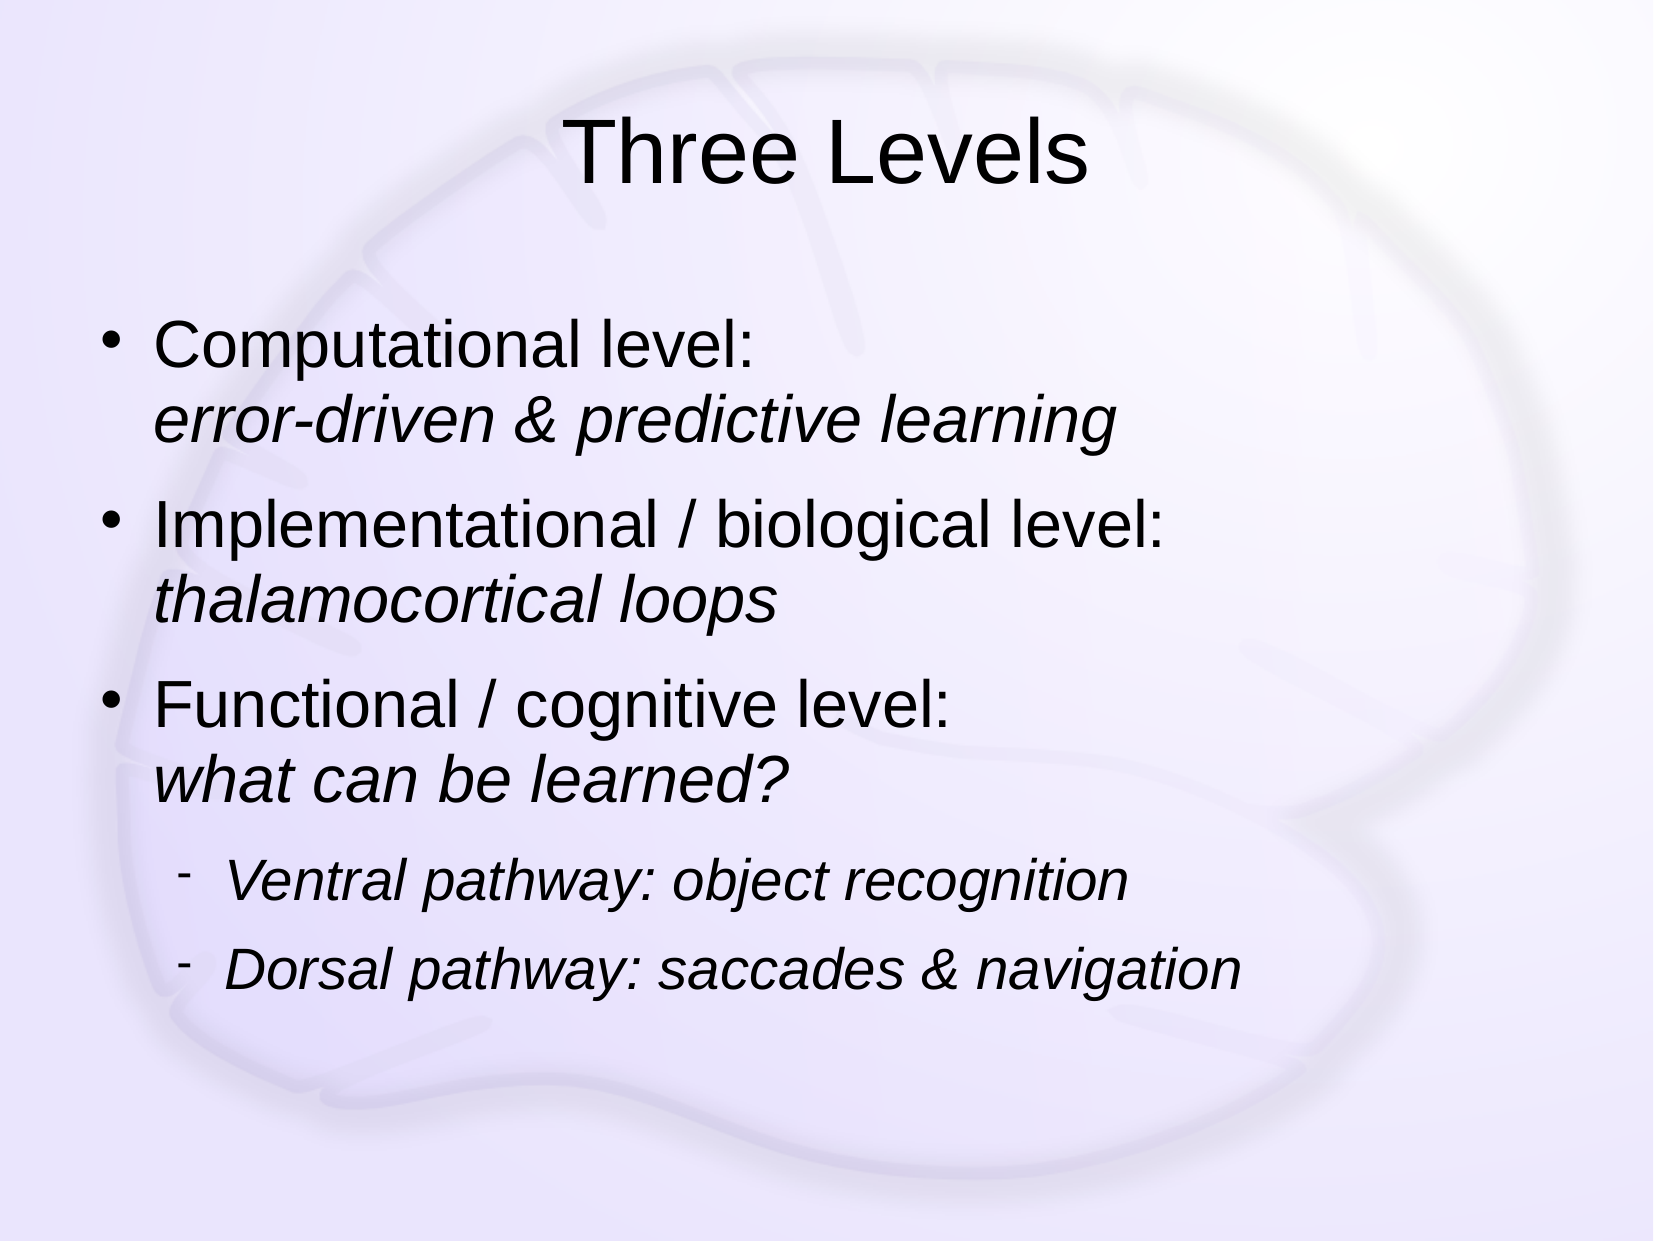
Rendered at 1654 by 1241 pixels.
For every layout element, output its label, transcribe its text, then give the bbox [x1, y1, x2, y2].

list Computational level: error-driven & predictive learning Implementational / biological level: thalamocortical loops Functional / cognitive level: what can be learned? Ventral pathway: object recognition Dorsal pathway: saccades & navigation [82, 307, 1571, 1022]
title Three Levels [82, 49, 1571, 257]
picture [0, 0, 1654, 1241]
